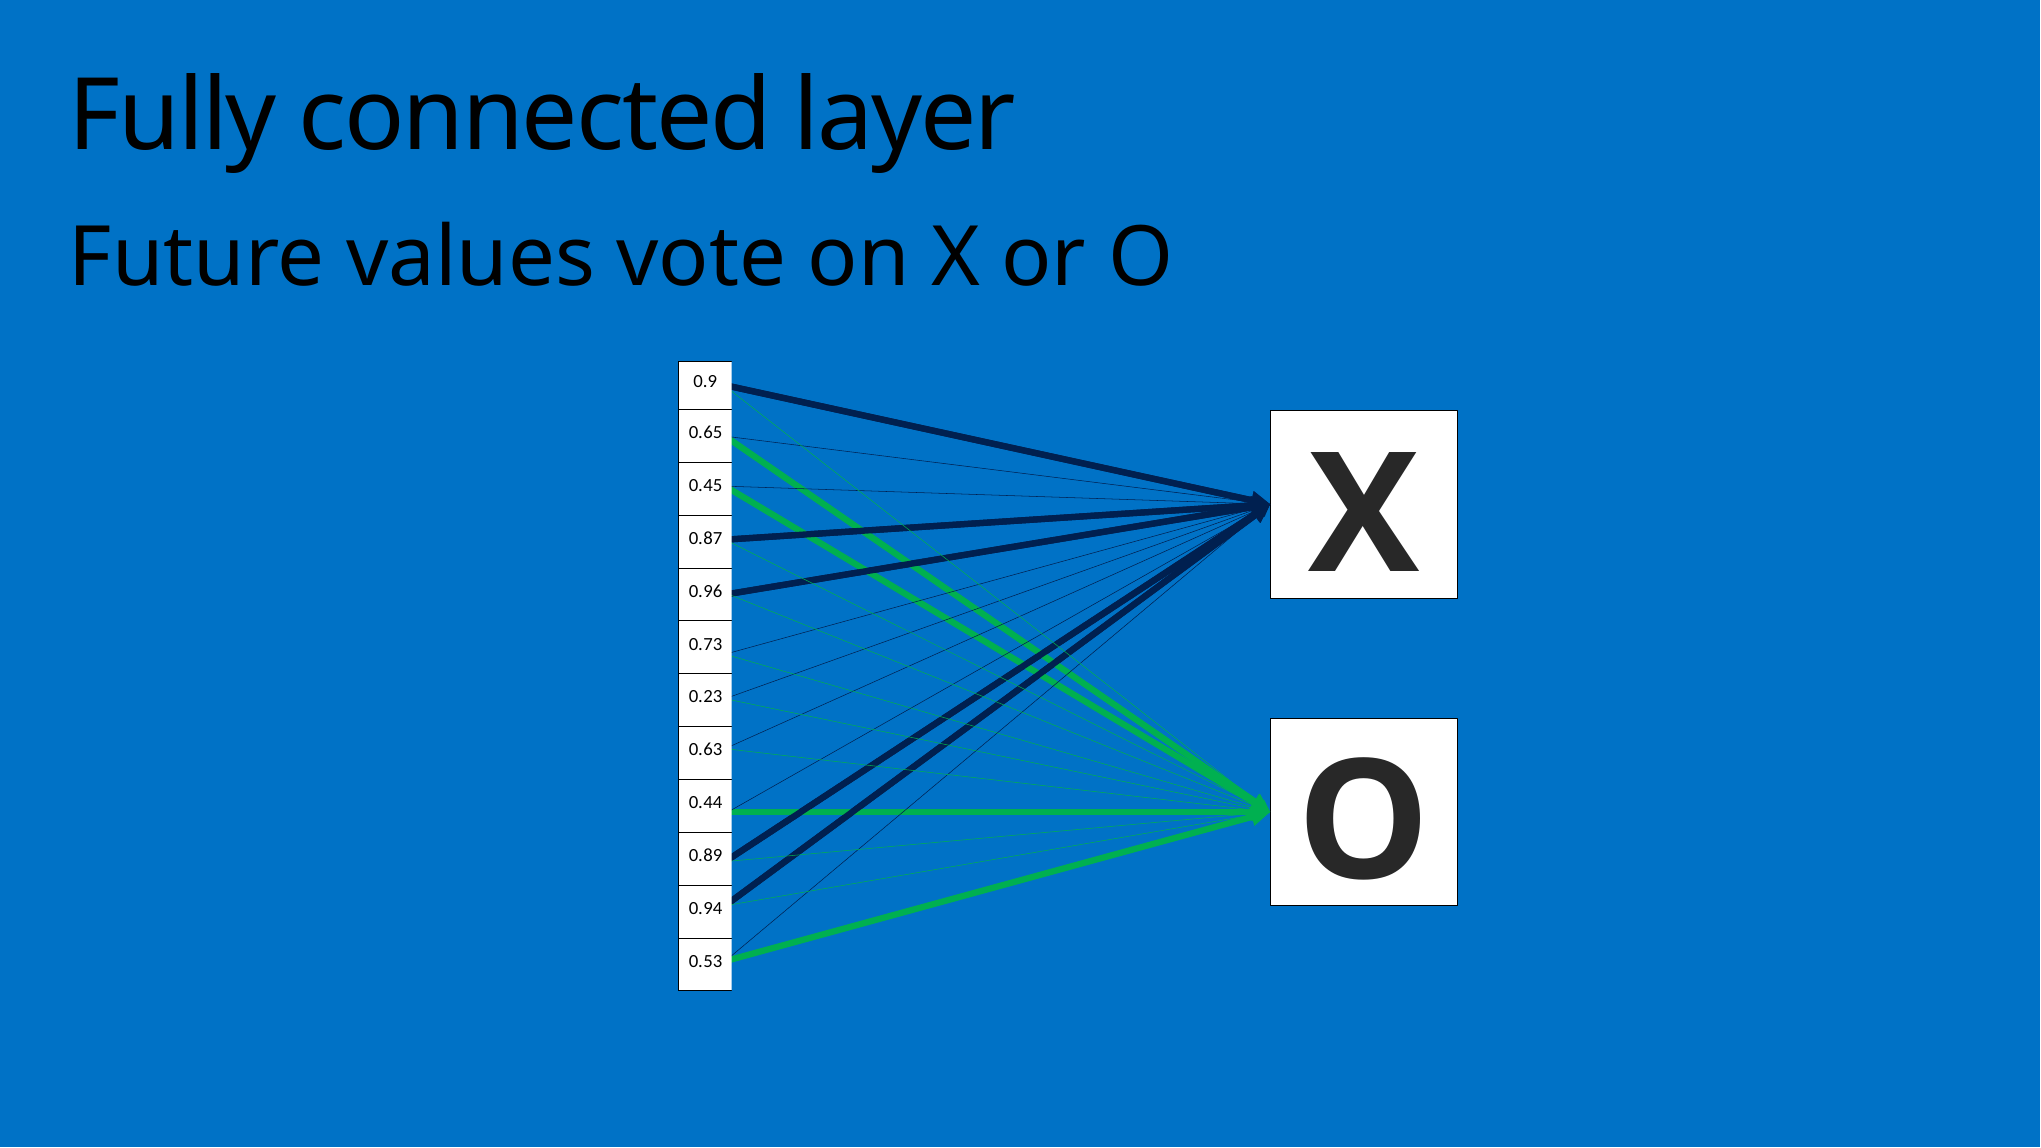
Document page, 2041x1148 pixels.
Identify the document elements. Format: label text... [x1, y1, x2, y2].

text_box O [1271, 717, 1458, 907]
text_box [733, 906, 1271, 962]
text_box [733, 748, 1271, 811]
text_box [733, 698, 1271, 748]
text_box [733, 653, 1271, 698]
title Fully connected layer [45, 48, 1996, 198]
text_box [733, 385, 1271, 539]
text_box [733, 811, 1271, 906]
list Future values vote on X or O [45, 198, 1996, 321]
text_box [733, 594, 1271, 653]
picture [677, 360, 733, 992]
text_box X [1271, 410, 1458, 599]
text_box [733, 539, 1271, 594]
